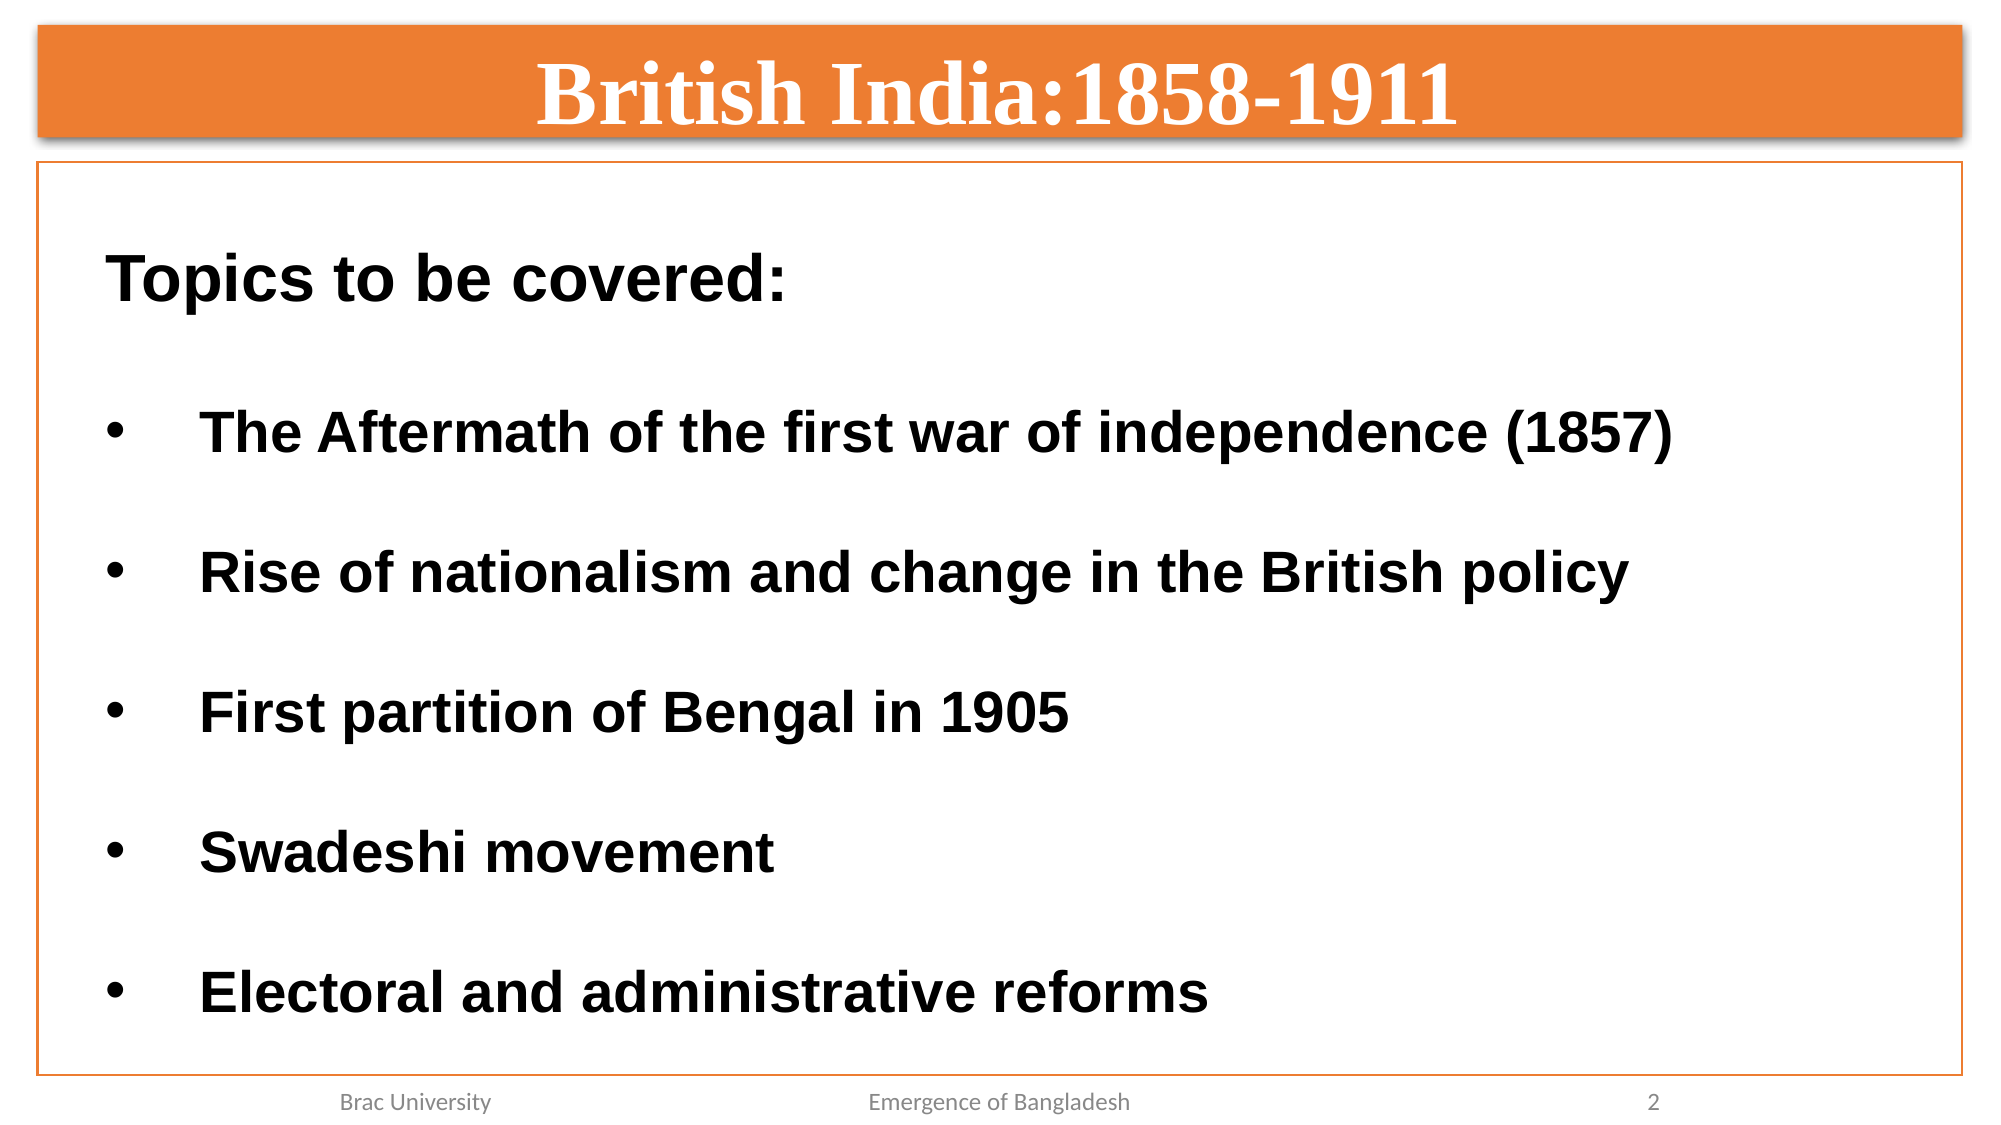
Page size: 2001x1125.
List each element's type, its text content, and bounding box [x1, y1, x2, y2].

slide_number Brac University [324, 1075, 675, 1125]
text_box [37, 162, 1963, 1075]
footer Emergence of Bangladesh [762, 1075, 1238, 1125]
text_box Topics to be covered: The Aftermath of the first war of independence (1857) Rise of nationalism and change in the British policy First partition of Bengal in 1905 Swadeshi movement Electoral and administrative reforms [90, 227, 1911, 1032]
slide_number 2 [1325, 1075, 1675, 1125]
text_box British India:1858-1911 [37, 24, 1963, 138]
